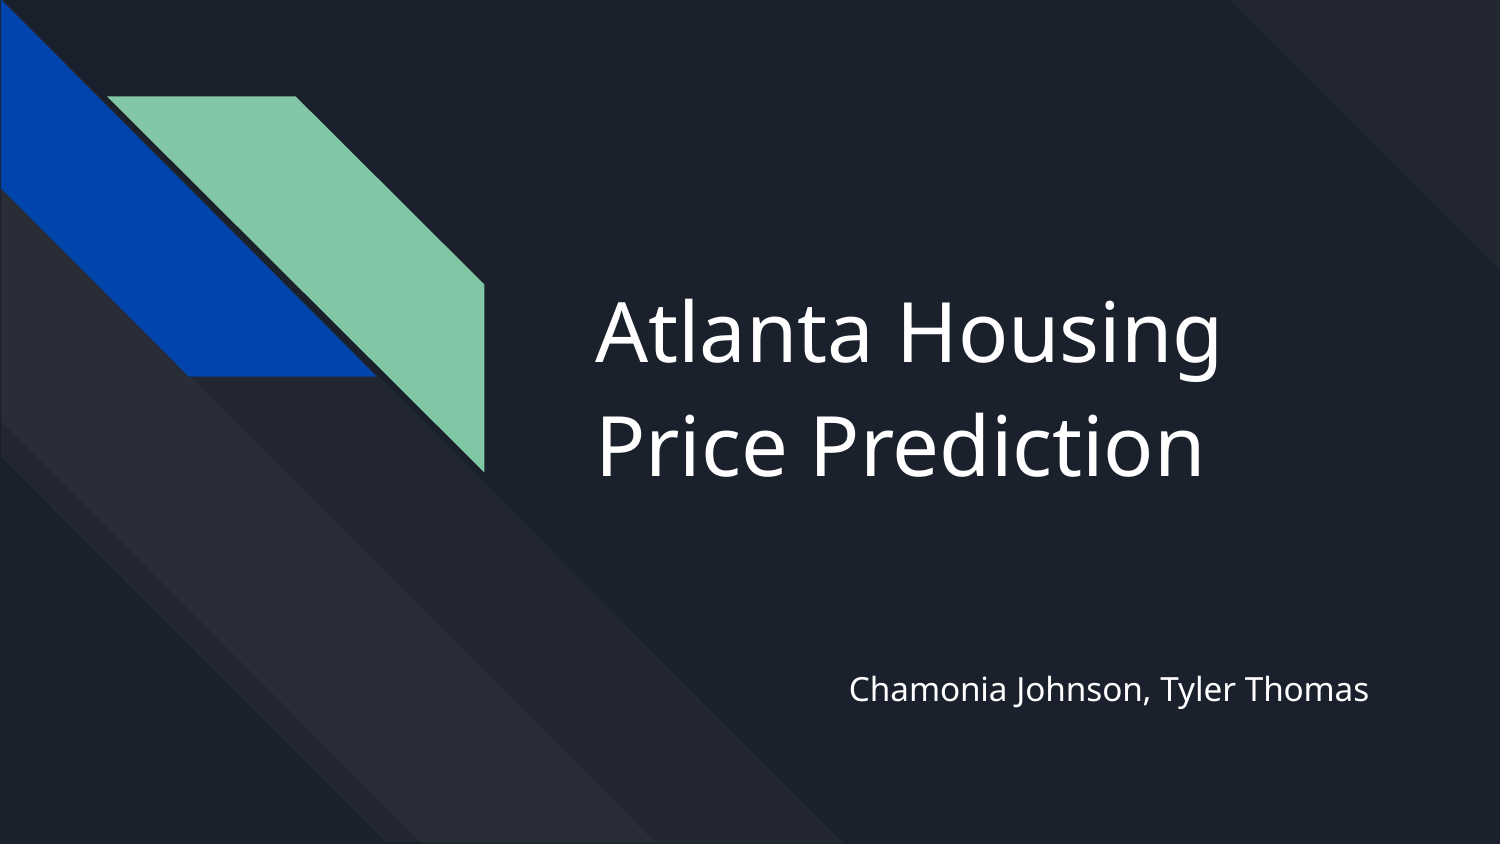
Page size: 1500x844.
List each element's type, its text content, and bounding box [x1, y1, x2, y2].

title Atlanta Housing Price Prediction [580, 258, 1404, 518]
subtitle Chamonia Johnson, Tyler Thomas [833, 643, 1404, 727]
